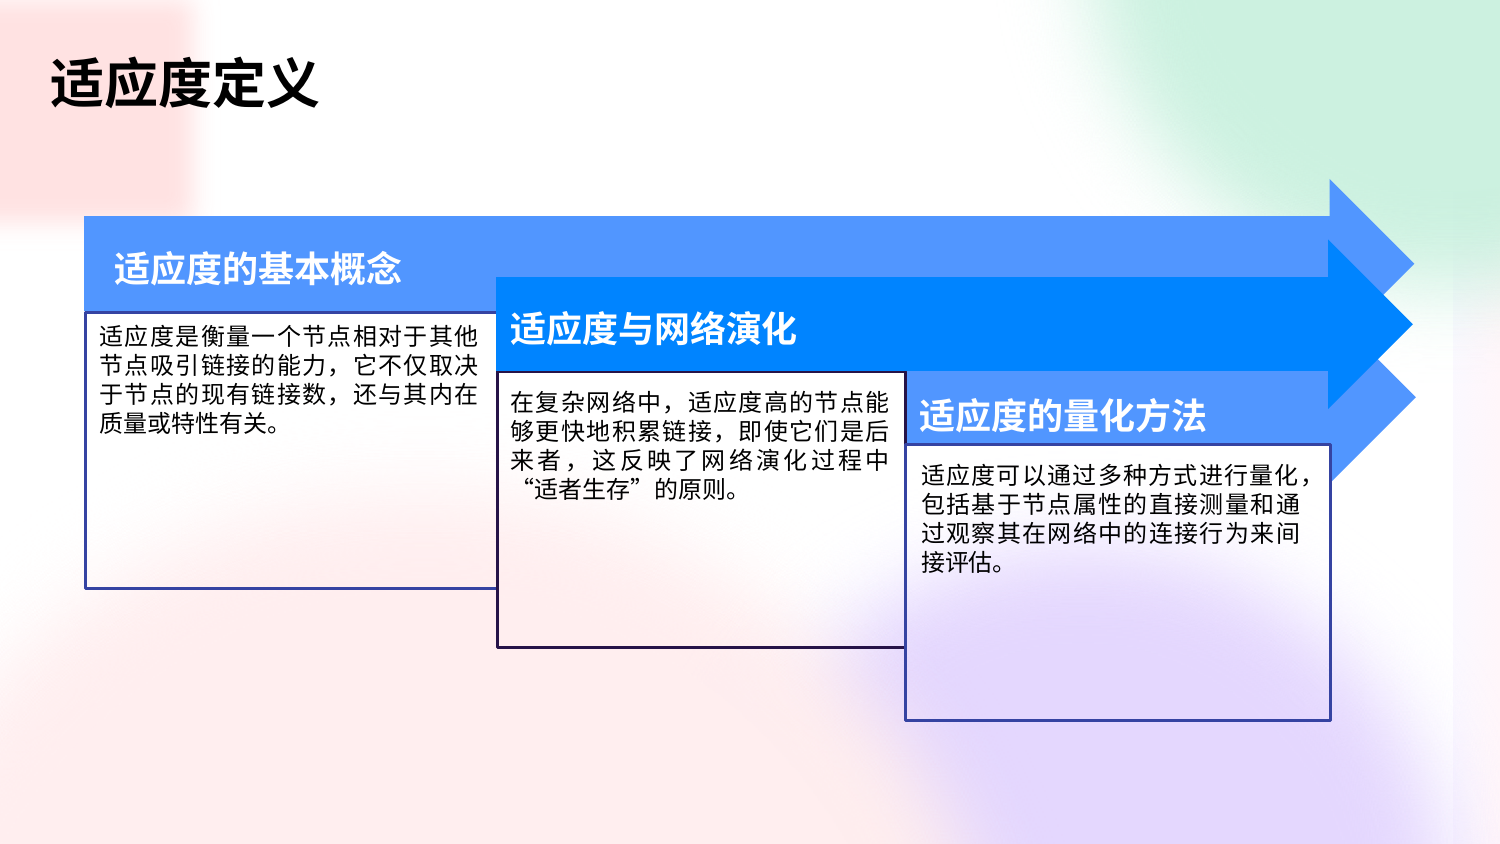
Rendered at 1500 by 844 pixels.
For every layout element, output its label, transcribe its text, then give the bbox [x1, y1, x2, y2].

text_box 适应度的基本概念 [98, 230, 498, 305]
text_box [1328, 239, 1413, 410]
text_box 适应度与网络演化 [494, 291, 894, 366]
text_box [497, 519, 905, 648]
picture [0, 0, 1500, 844]
text_box [1331, 360, 1416, 483]
text_box [84, 216, 1329, 305]
text_box [905, 444, 1331, 721]
text_box [1329, 178, 1415, 295]
text_box [906, 372, 1331, 444]
text_box 适应度可以通过多种方式进行量化，包括基于节点属性的直接测量和通过观察其在网络中的连接行为来间接评估。 [905, 444, 1316, 592]
text_box 在复杂网络中，适应度高的节点能够更快地积累链接，即使它们是后来者，这反映了网络演化过程中“适者生存”的原则。 [494, 371, 906, 519]
text_box 适应度的量化方法 [903, 378, 1303, 453]
text_box [495, 276, 1346, 372]
text_box 适应度是衡量一个节点相对于其他节点吸引链接的能力，它不仅取决于节点的现有链接数，还与其内在质量或特性有关。 [84, 305, 495, 454]
text_box 适应度定义 [34, 25, 1368, 131]
text_box [85, 454, 497, 589]
